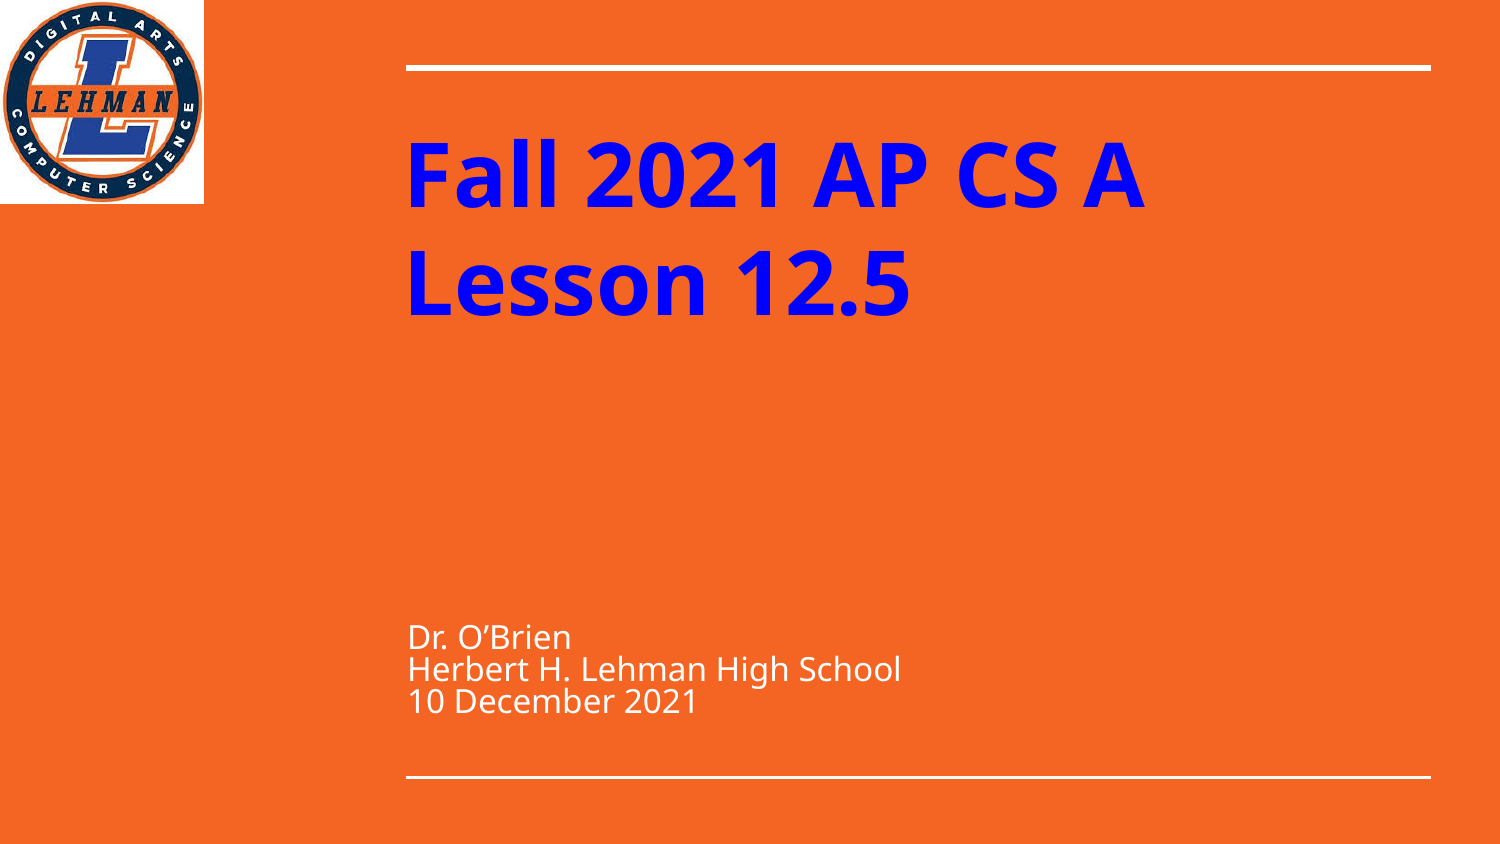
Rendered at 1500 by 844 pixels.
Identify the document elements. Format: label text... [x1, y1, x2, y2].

subtitle Dr. O’Brien Herbert H. Lehman High School 10 December 2021 [391, 530, 1432, 736]
picture [0, 0, 204, 204]
title Fall 2021 AP CS A Lesson 12.5 [388, 102, 1429, 357]
